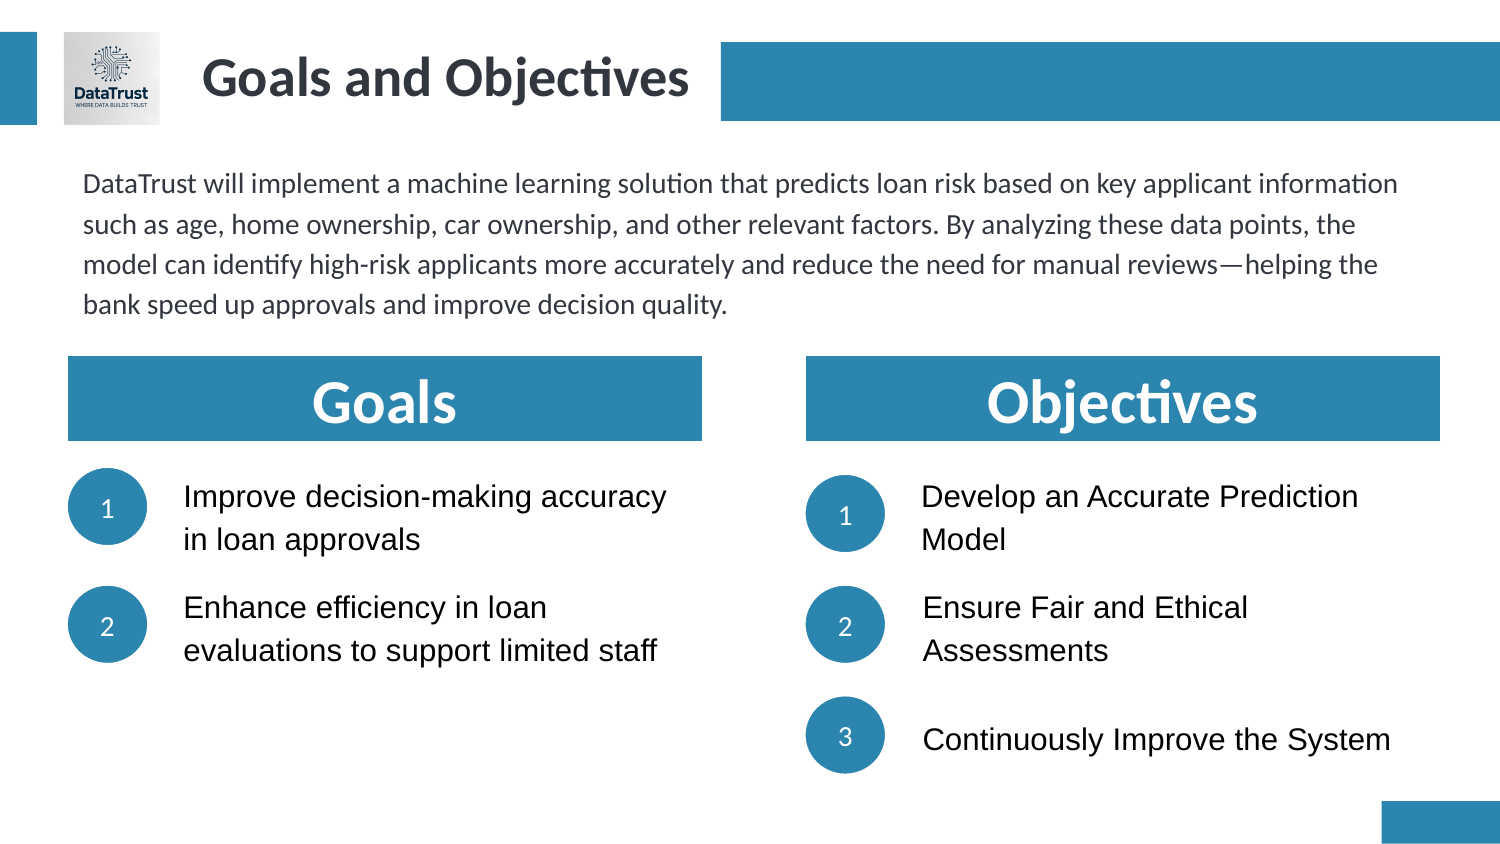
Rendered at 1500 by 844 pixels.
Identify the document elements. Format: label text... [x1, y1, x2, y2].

text_box Objectives [804, 355, 1441, 443]
title Goals and Objectives [191, 32, 1464, 126]
text_box 1 [804, 474, 886, 553]
text_box DataTrust will implement a machine learning solution that predicts loan risk based on key applicant information such as age, home ownership, car ownership, and other relevant factors. By analyzing these data points, the model can identify high-risk applicants more accurately and reduce the need for manual reviews—helping the bank speed up approvals and improve decision quality. [67, 144, 1432, 319]
text_box Goals [66, 355, 703, 443]
list Improve decision-making accuracy in loan approvals [172, 467, 709, 560]
list Enhance efficiency in loan evaluations to support limited staff [172, 577, 709, 671]
text_box 2 [804, 584, 886, 664]
list Develop an Accurate Prediction Model [909, 474, 1446, 553]
picture [63, 31, 160, 125]
list Continuously Improve the System [911, 695, 1448, 775]
text_box [720, 42, 1500, 121]
list Ensure Fair and Ethical Assessments [911, 584, 1448, 664]
text_box 2 [67, 584, 148, 664]
text_box 3 [804, 695, 886, 775]
text_box 1 [67, 467, 148, 546]
